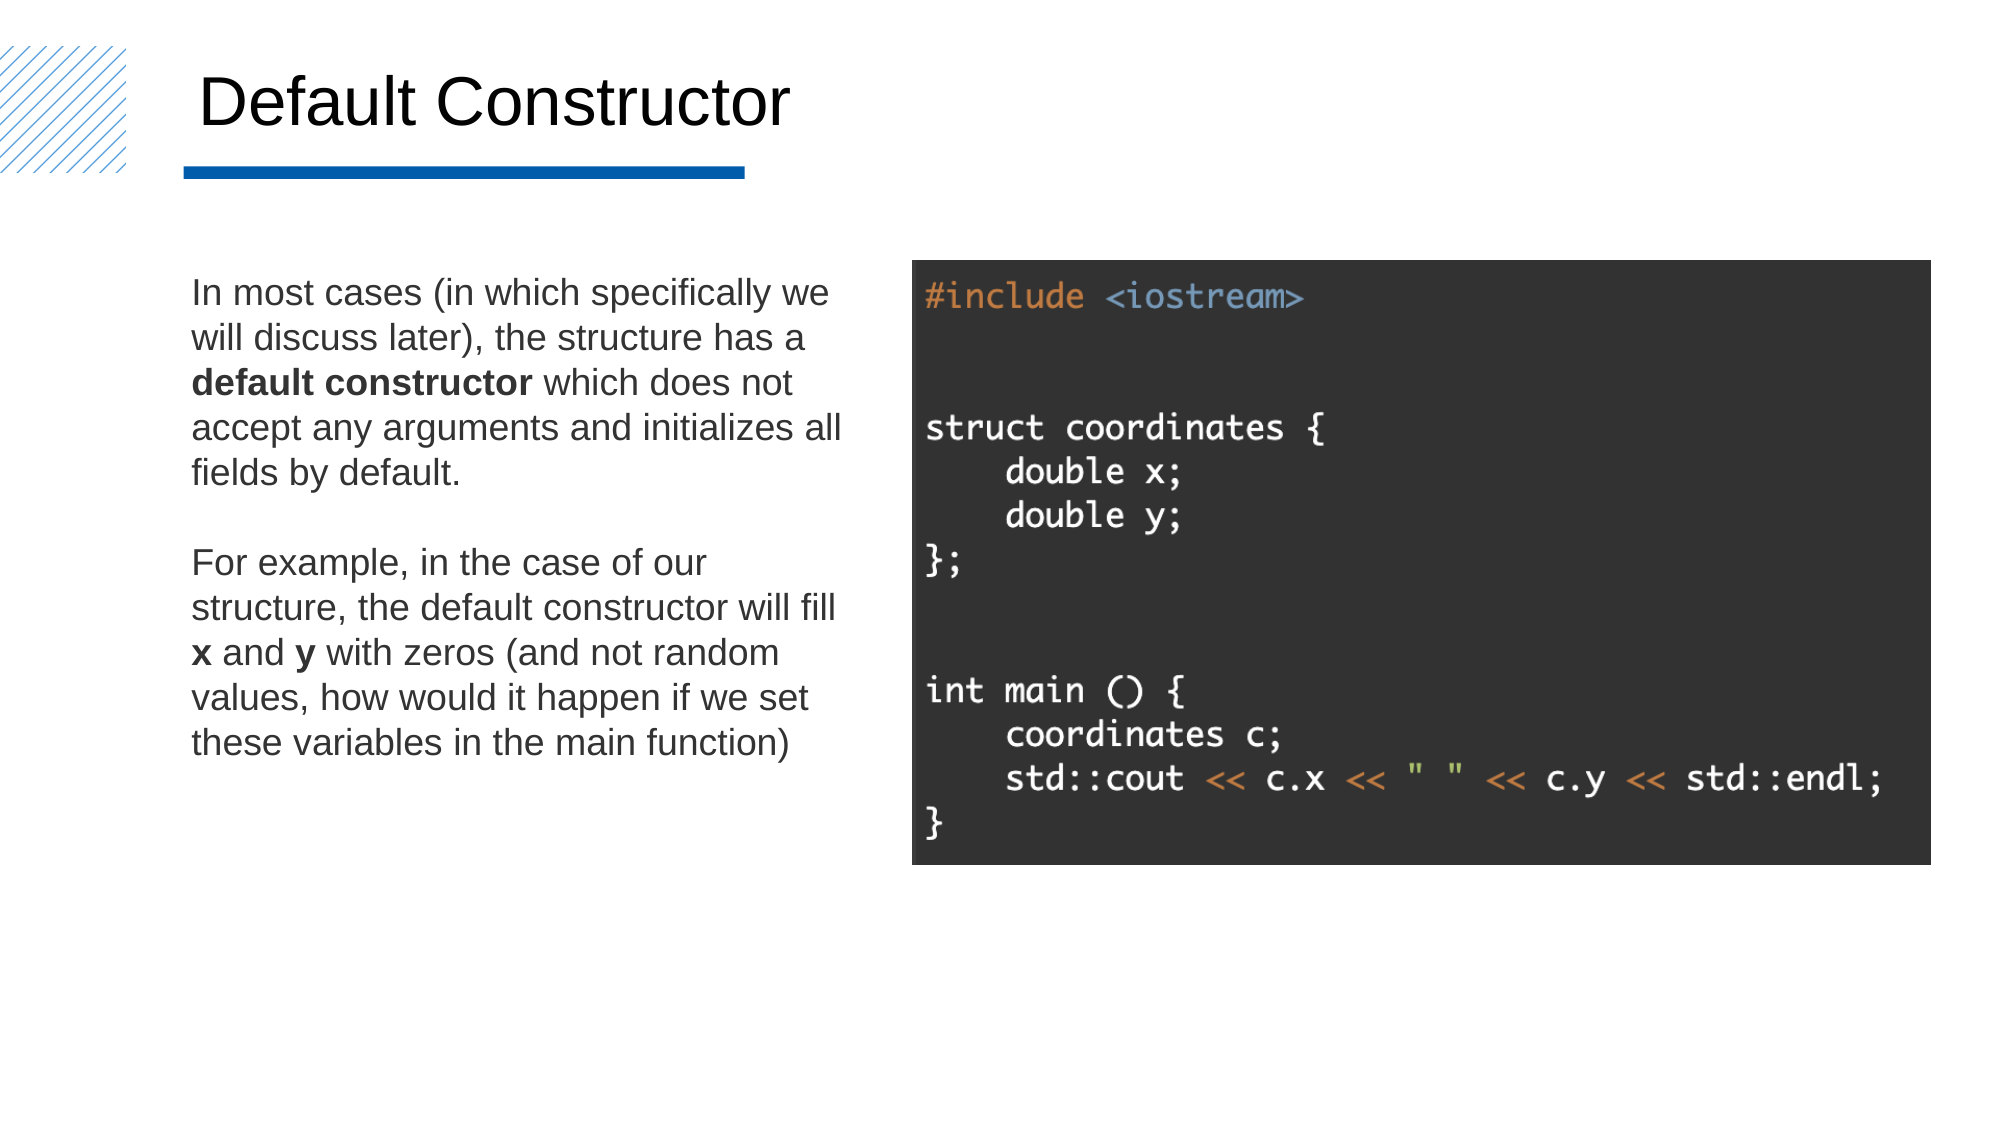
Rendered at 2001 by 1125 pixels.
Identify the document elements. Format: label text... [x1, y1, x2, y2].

picture [911, 260, 1932, 865]
text_box In most cases (in which specifically we will discuss later), the structure has a default constructor which does not accept any arguments and initializes all fields by default. For example, in the case of our structure, the default constructor will fill x and y with zeros (and not random values, how would it happen if we set these variables in the main function) [183, 260, 872, 771]
list Default Constructor [183, 58, 1780, 149]
picture [0, 46, 126, 173]
